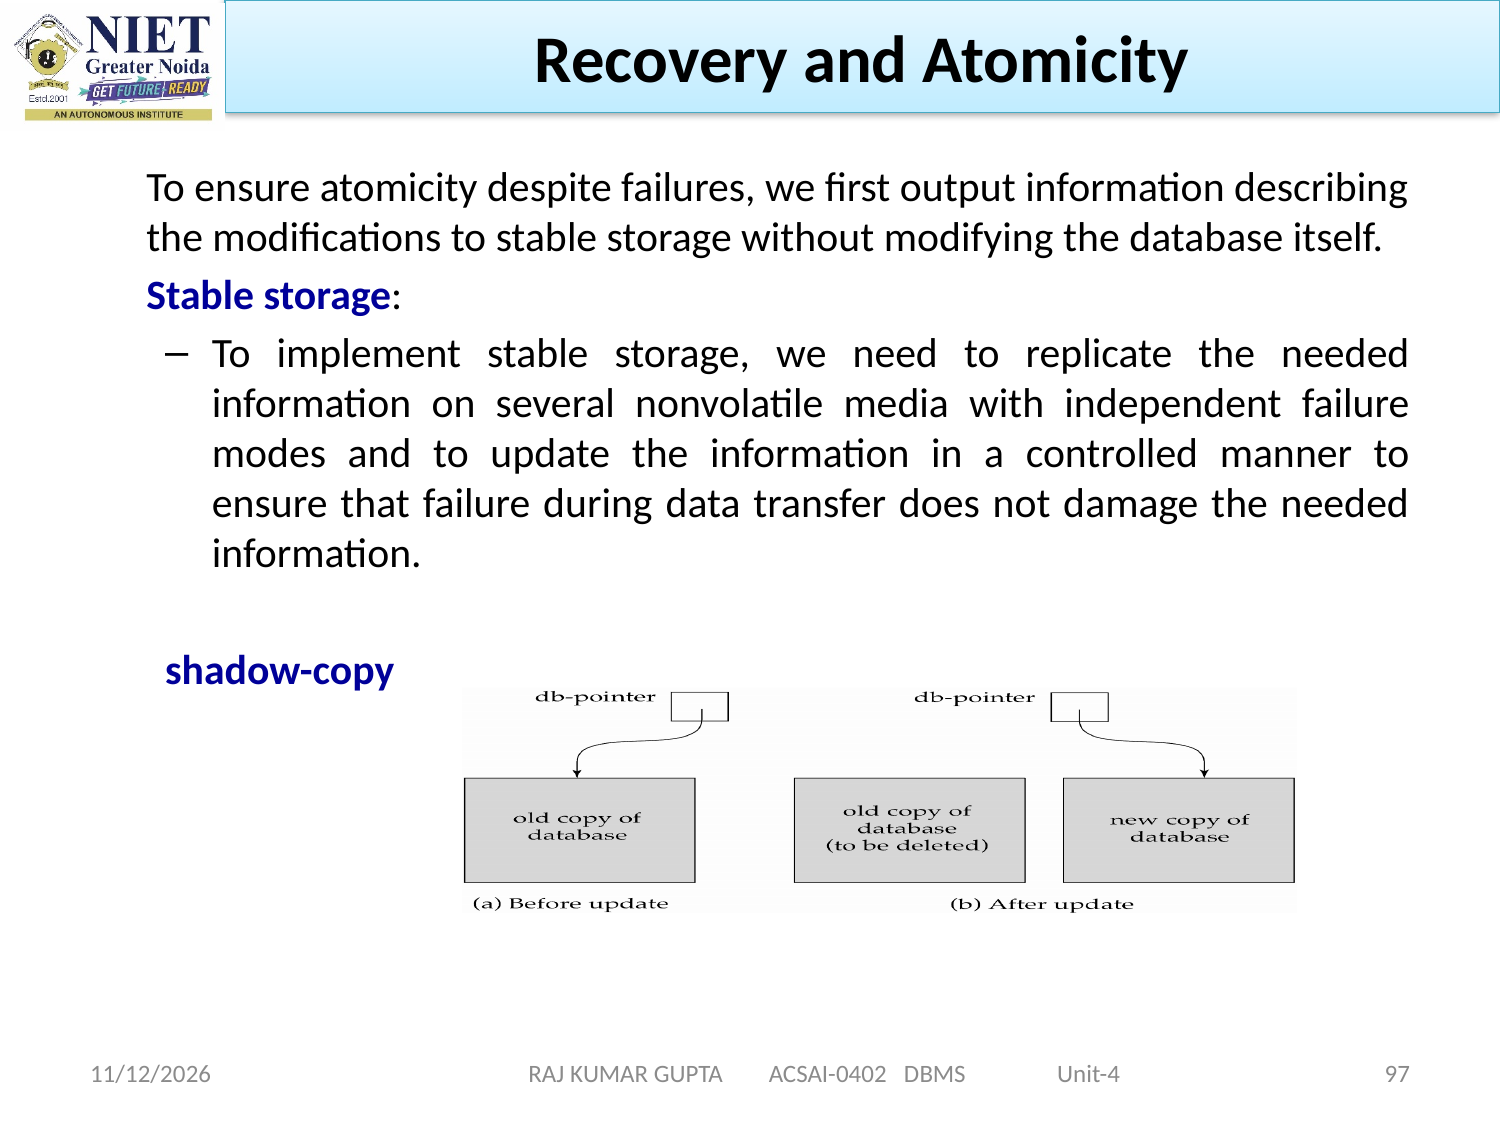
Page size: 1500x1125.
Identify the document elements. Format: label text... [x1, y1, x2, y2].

picture [462, 687, 1297, 913]
text_box Recovery and Atomicity [224, 0, 1500, 113]
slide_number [75, 1043, 412, 1103]
list To ensure atomicity despite failures, we first output information describing the modifications to stable storage without modifying the database itself. Stable storage: To implement stable storage, we need to replicate the needed information on several nonvolatile media with independent failure modes and to update the information in a controlled manner to ensure that failure during data transfer does not damage the needed information. shadow-copy [75, 151, 1425, 1043]
picture [0, 2, 226, 131]
footer RAJ KUMAR GUPTA ACSAI-0402 DBMS Unit-4 [412, 1043, 1074, 1103]
slide_number 97 [1074, 1043, 1425, 1103]
